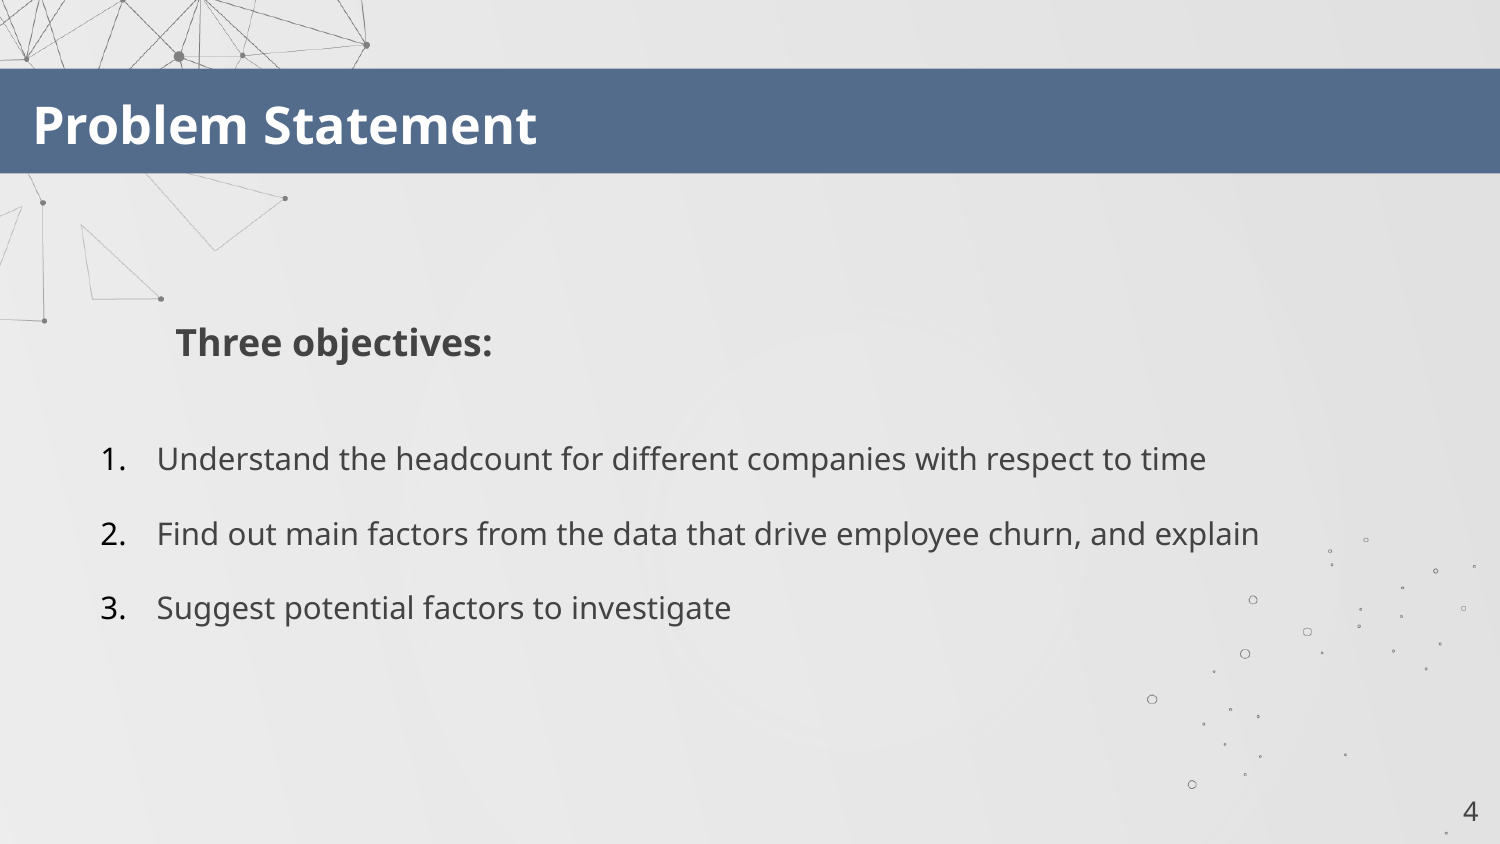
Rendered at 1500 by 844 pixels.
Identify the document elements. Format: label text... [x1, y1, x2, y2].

text_box Three objectives: Understand the headcount for different companies with respect to time Find out main factors from the data that drive employee churn, and explain Suggest potential factors to investigate [85, 303, 1347, 799]
picture [0, 0, 1500, 66]
title Problem Statement [17, 77, 1415, 172]
slide_number 4 [1403, 779, 1494, 844]
picture [0, 175, 1500, 844]
text_box [0, 66, 1500, 175]
